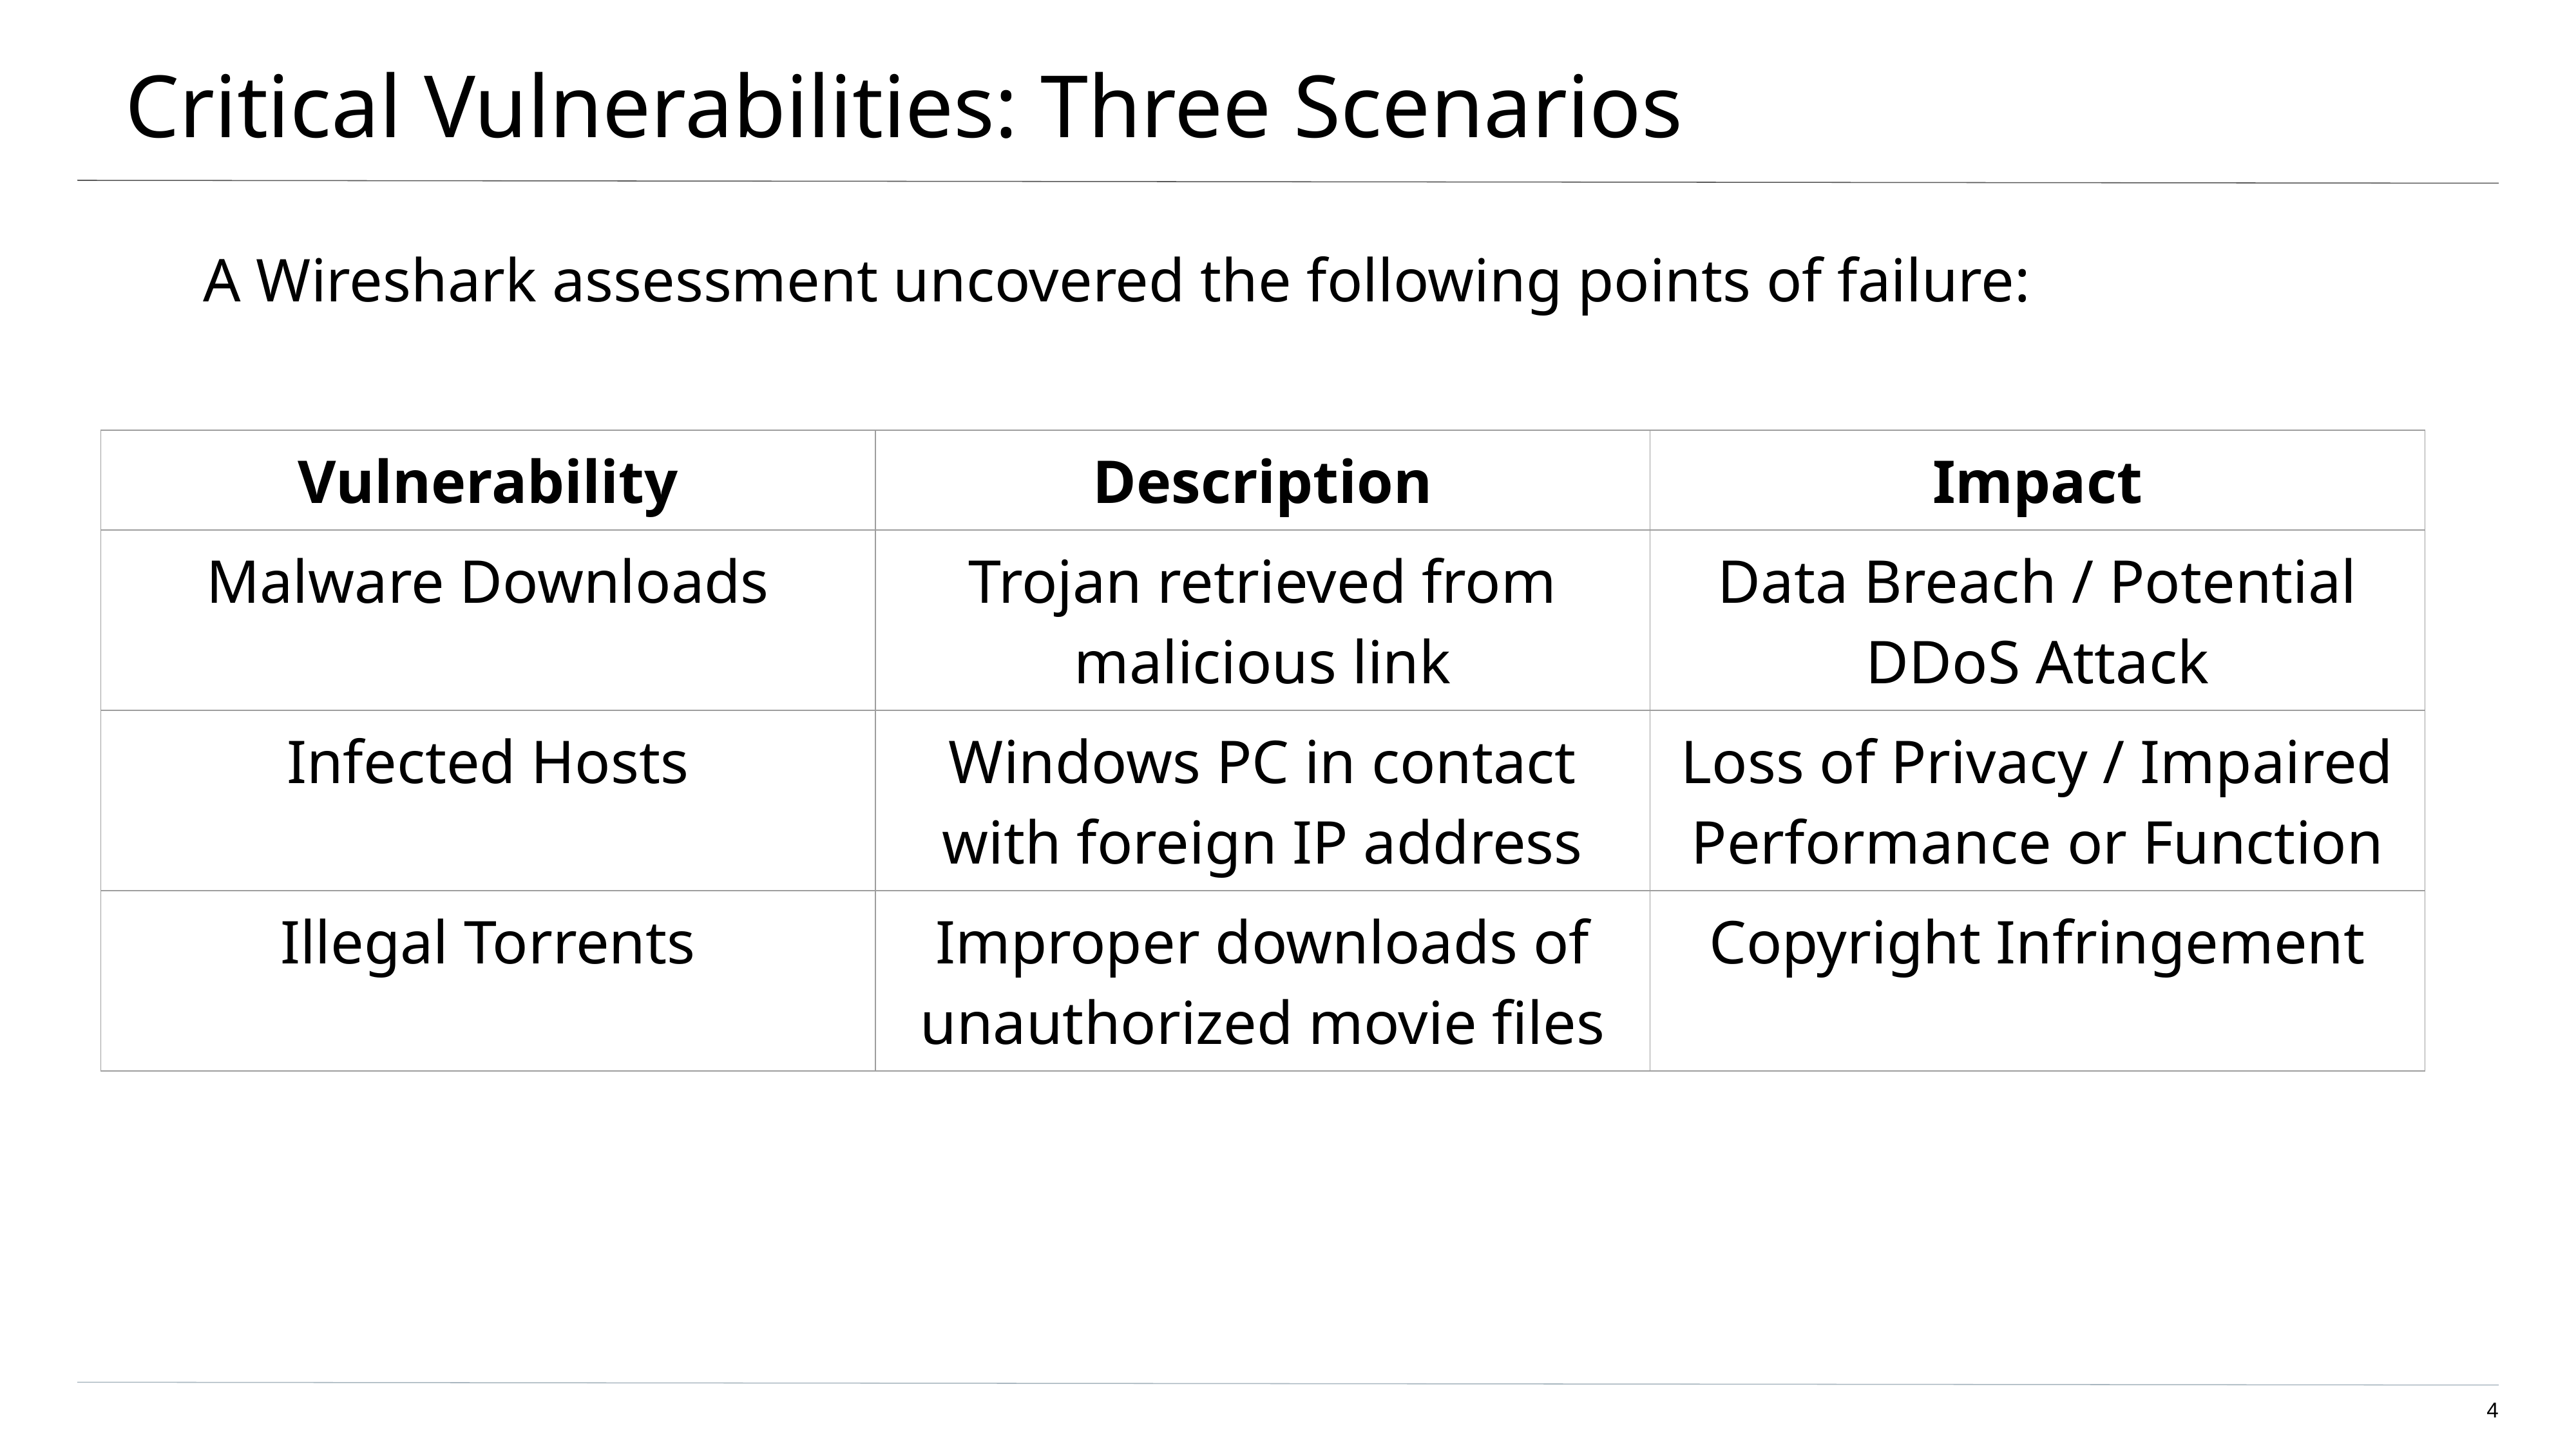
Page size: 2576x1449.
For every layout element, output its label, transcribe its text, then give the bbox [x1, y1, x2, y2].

table_header Impact [1650, 431, 2425, 529]
table_cell Illegal Torrents [101, 891, 875, 1070]
list A Wireshark assessment uncovered the following points of failure: [74, 242, 2499, 1285]
table_cell Malware Downloads [101, 531, 875, 710]
table_cell Data Breach / Potential DDoS Attack [1650, 531, 2425, 710]
table_header Description [876, 431, 1650, 529]
table_cell Windows PC in contact with foreign IP address [876, 711, 1650, 890]
table_cell Improper downloads of unauthorized movie files [876, 891, 1650, 1070]
table_cell Trojan retrieved from malicious link [876, 531, 1650, 710]
table_cell Loss of Privacy / Impaired Performance or Function [1650, 711, 2425, 890]
title Critical Vulnerabilities: Three Scenarios [0, 0, 2576, 151]
table_cell Copyright Infringement [1650, 891, 2425, 1070]
slide_number 4 [2425, 1396, 2499, 1426]
table_cell Infected Hosts [101, 711, 875, 890]
table_header Vulnerability [101, 431, 875, 529]
